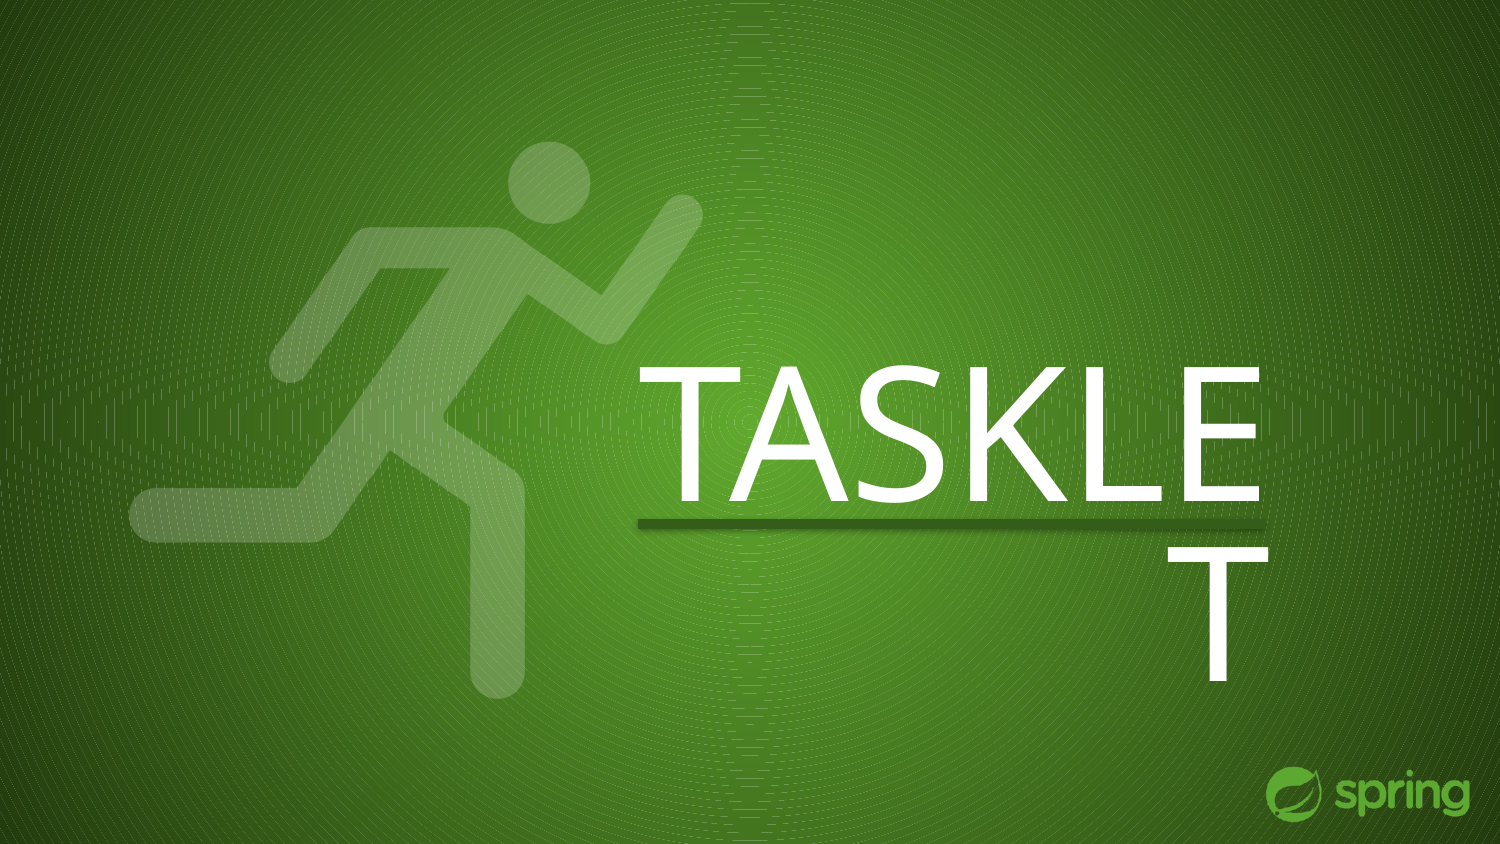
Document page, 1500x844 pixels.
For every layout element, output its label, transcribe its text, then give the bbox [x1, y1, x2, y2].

picture [109, 111, 717, 719]
picture [1264, 765, 1470, 823]
text_box TASKLET [717, 350, 1286, 725]
